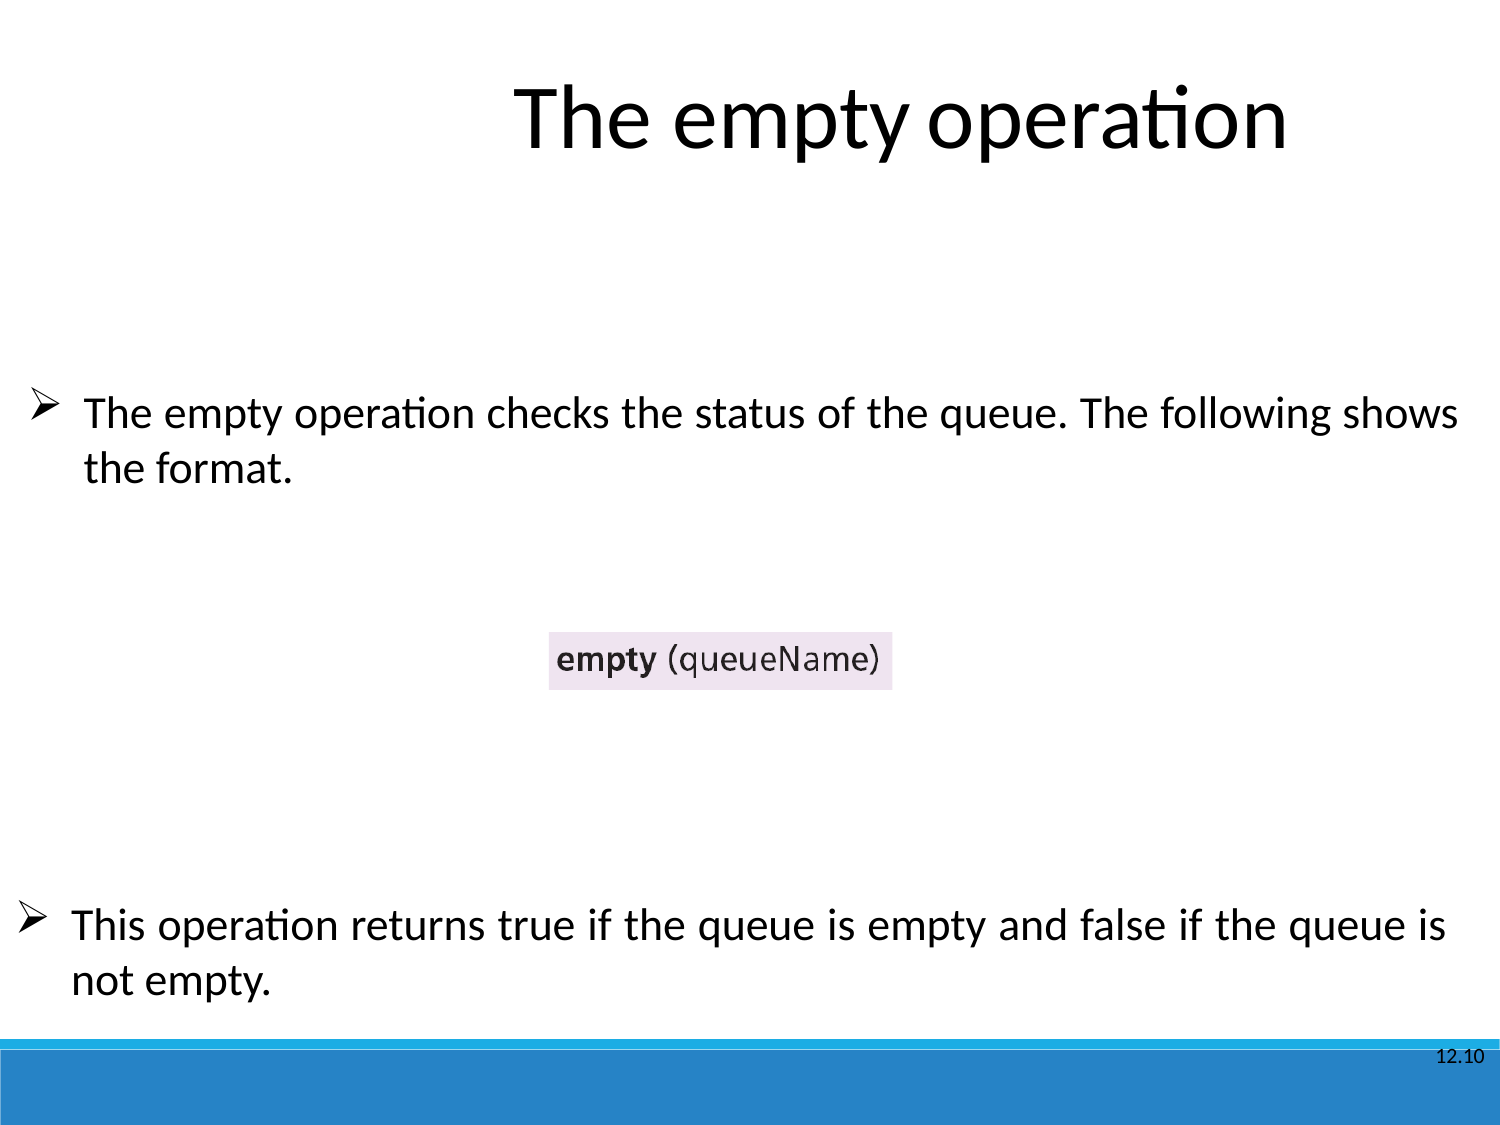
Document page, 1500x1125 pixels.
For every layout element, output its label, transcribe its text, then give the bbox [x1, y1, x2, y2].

text_box This operation returns true if the queue is empty and false if the queue is not empty. [0, 887, 1463, 1013]
picture [548, 624, 893, 691]
text_box The empty operation checks the status of the queue. The following shows the format. [12, 374, 1475, 500]
text_box The empty operation [498, 49, 1305, 175]
slide_number 12.10 [1093, 1015, 1500, 1094]
